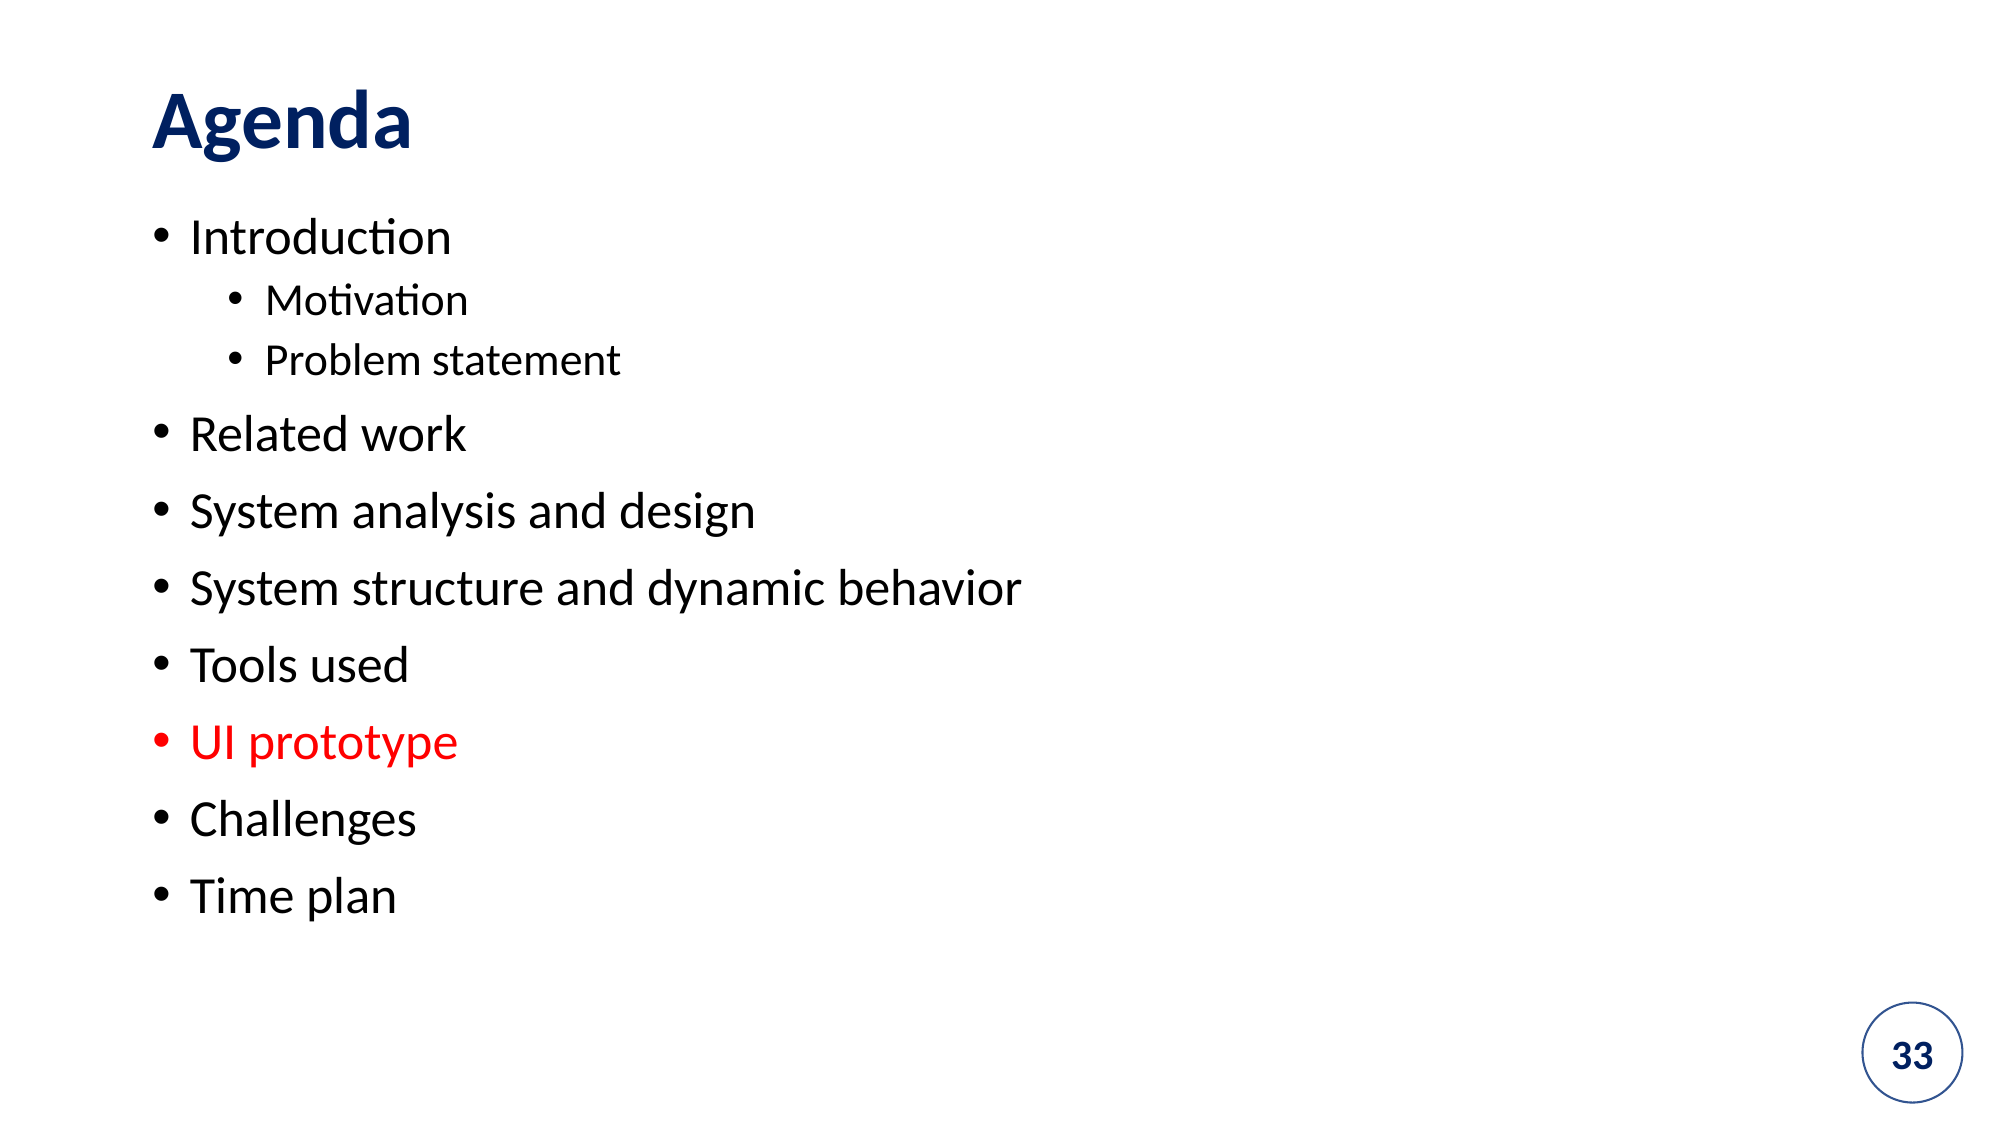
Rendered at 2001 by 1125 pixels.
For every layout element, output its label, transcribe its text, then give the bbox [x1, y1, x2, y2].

slide_number 33 [1862, 1022, 1963, 1083]
list Introduction Motivation Problem statement Related work System analysis and design System structure and dynamic behavior Tools used UI prototype Challenges Time plan [137, 201, 1863, 924]
text_box [1871, 1001, 1954, 1022]
text_box Agenda [137, 64, 1750, 174]
text_box [1871, 1083, 1954, 1104]
